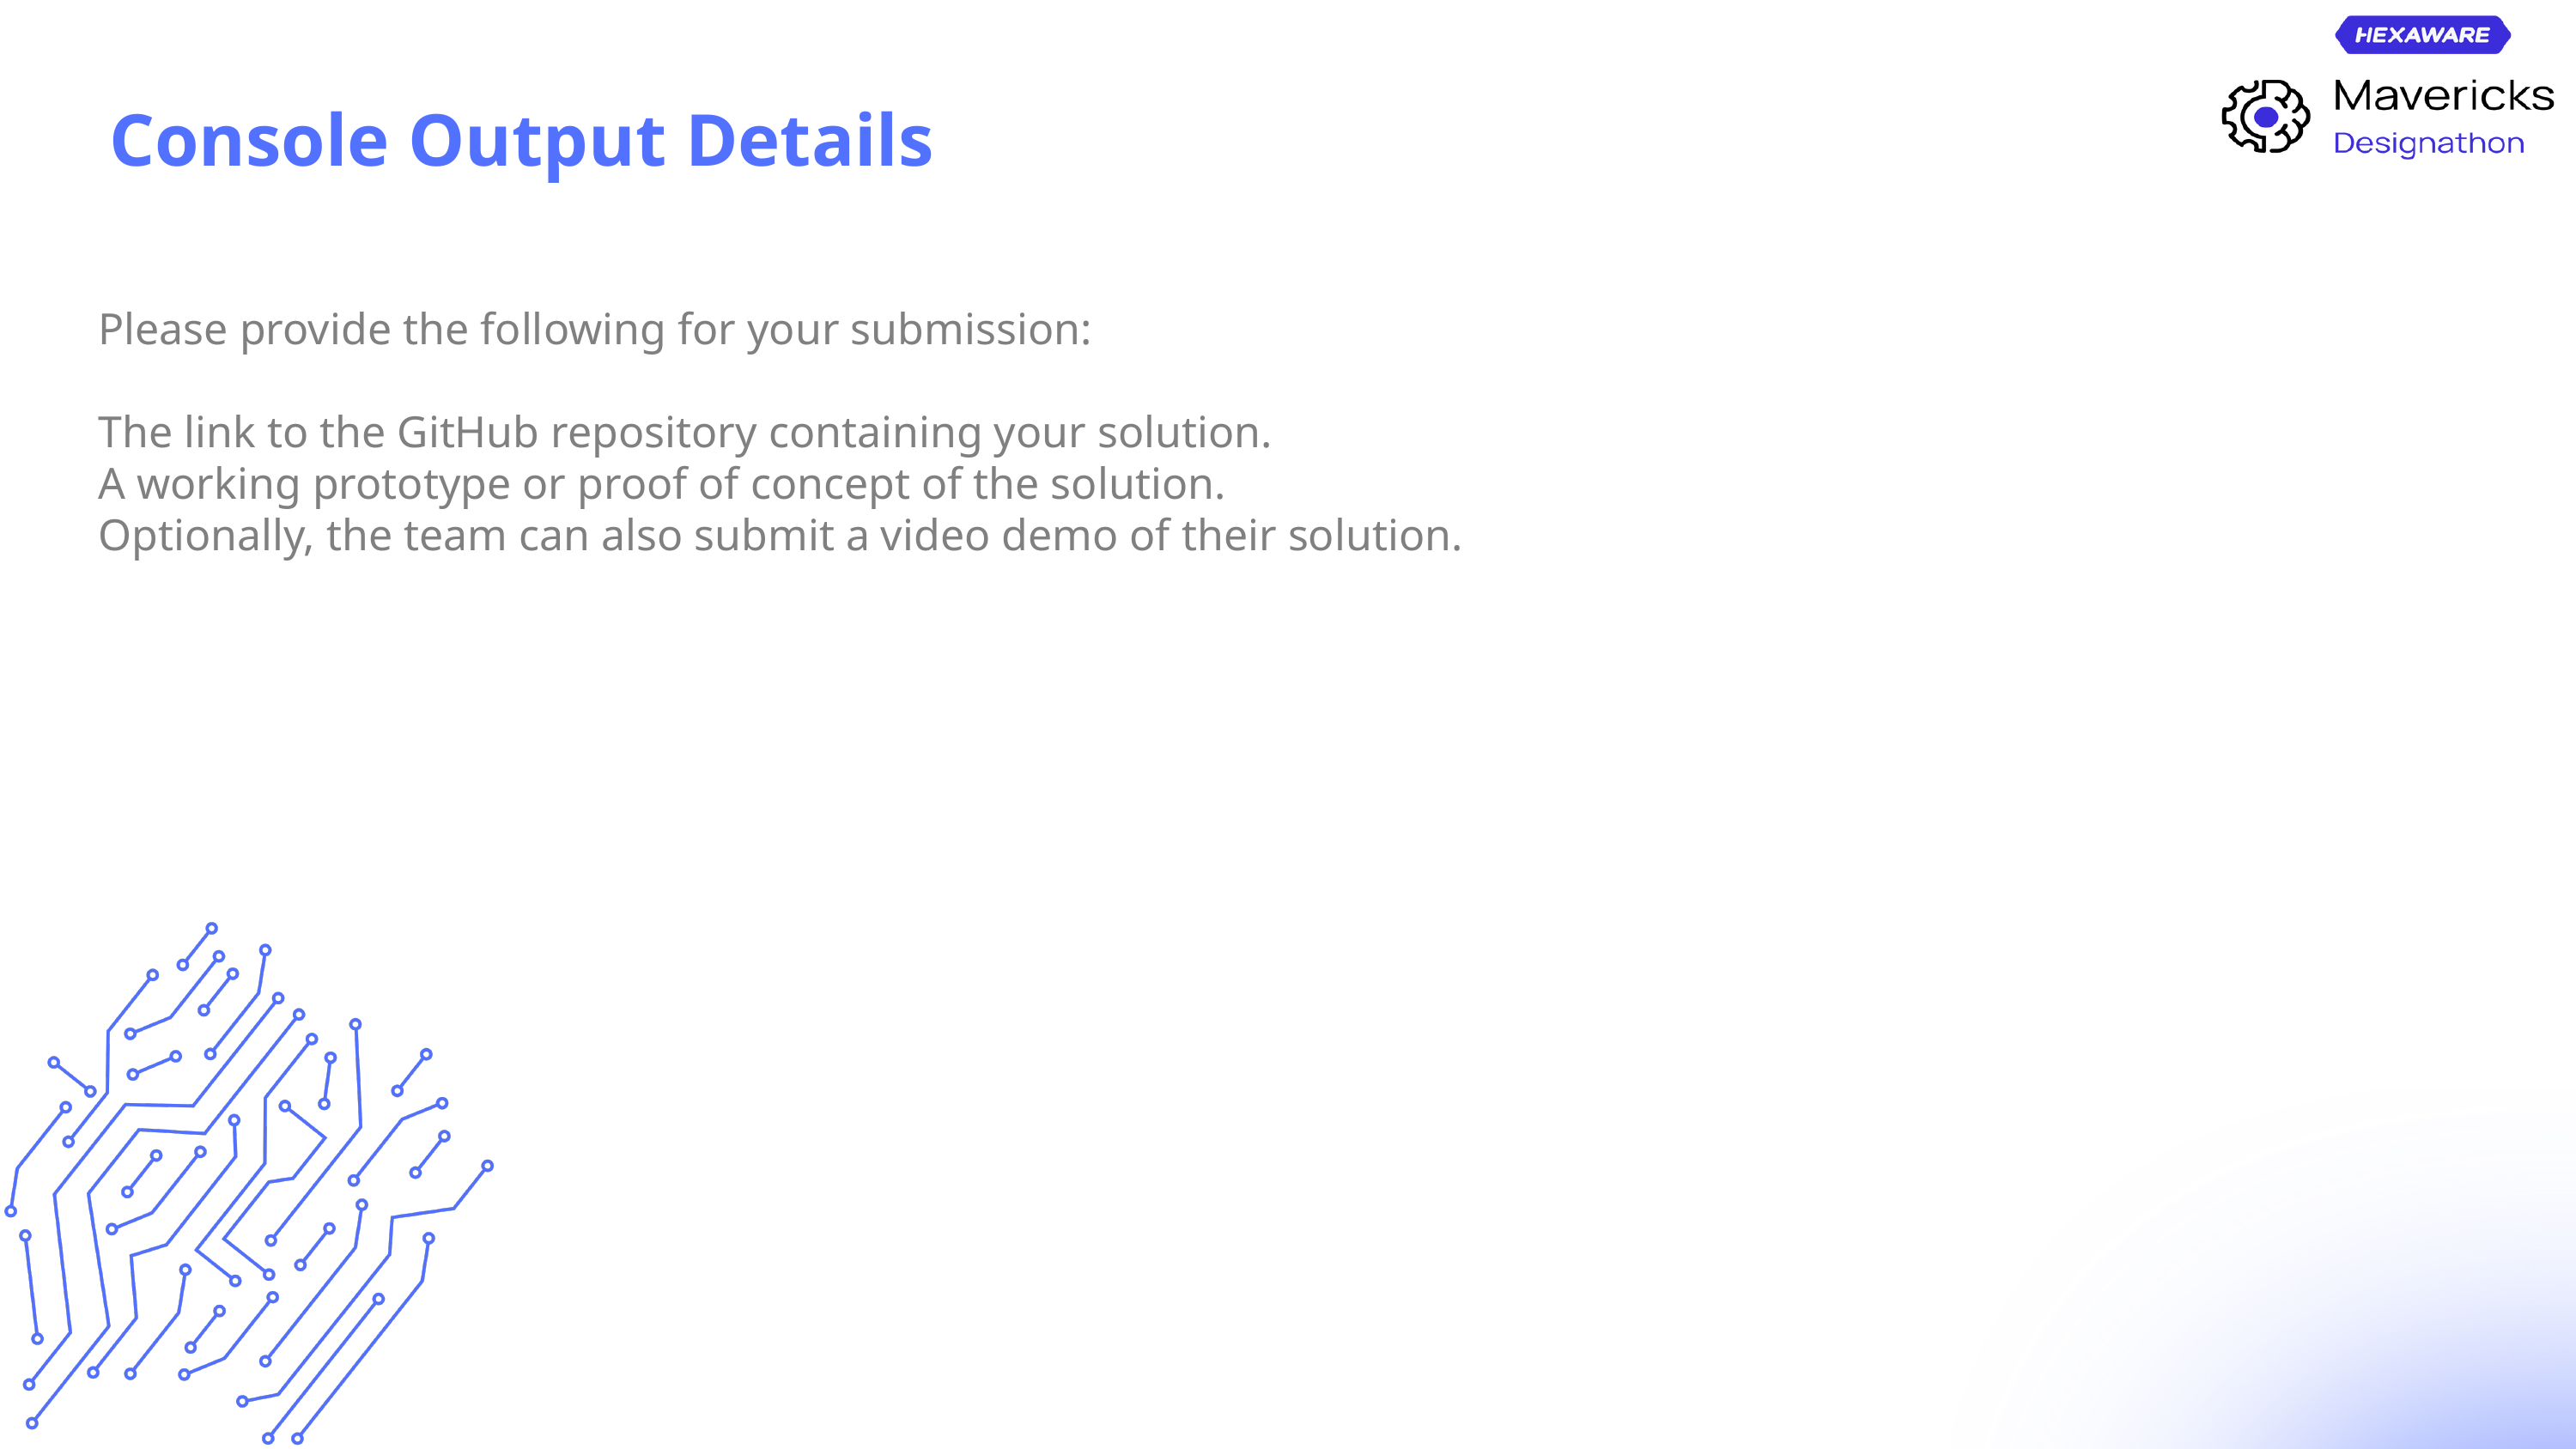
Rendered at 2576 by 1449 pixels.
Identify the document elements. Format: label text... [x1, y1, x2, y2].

text_box Console Output Details [109, 70, 1825, 181]
picture [2221, 15, 2555, 160]
text_box [1926, 1088, 2576, 1449]
text_box [3, 921, 495, 1446]
text_box Please provide the following for your submission: The link to the GitHub repository containing your solution. A working prototype or proof of concept of the solution. Optionally, the team can also submit a video demo of their solution. [85, 294, 1893, 566]
